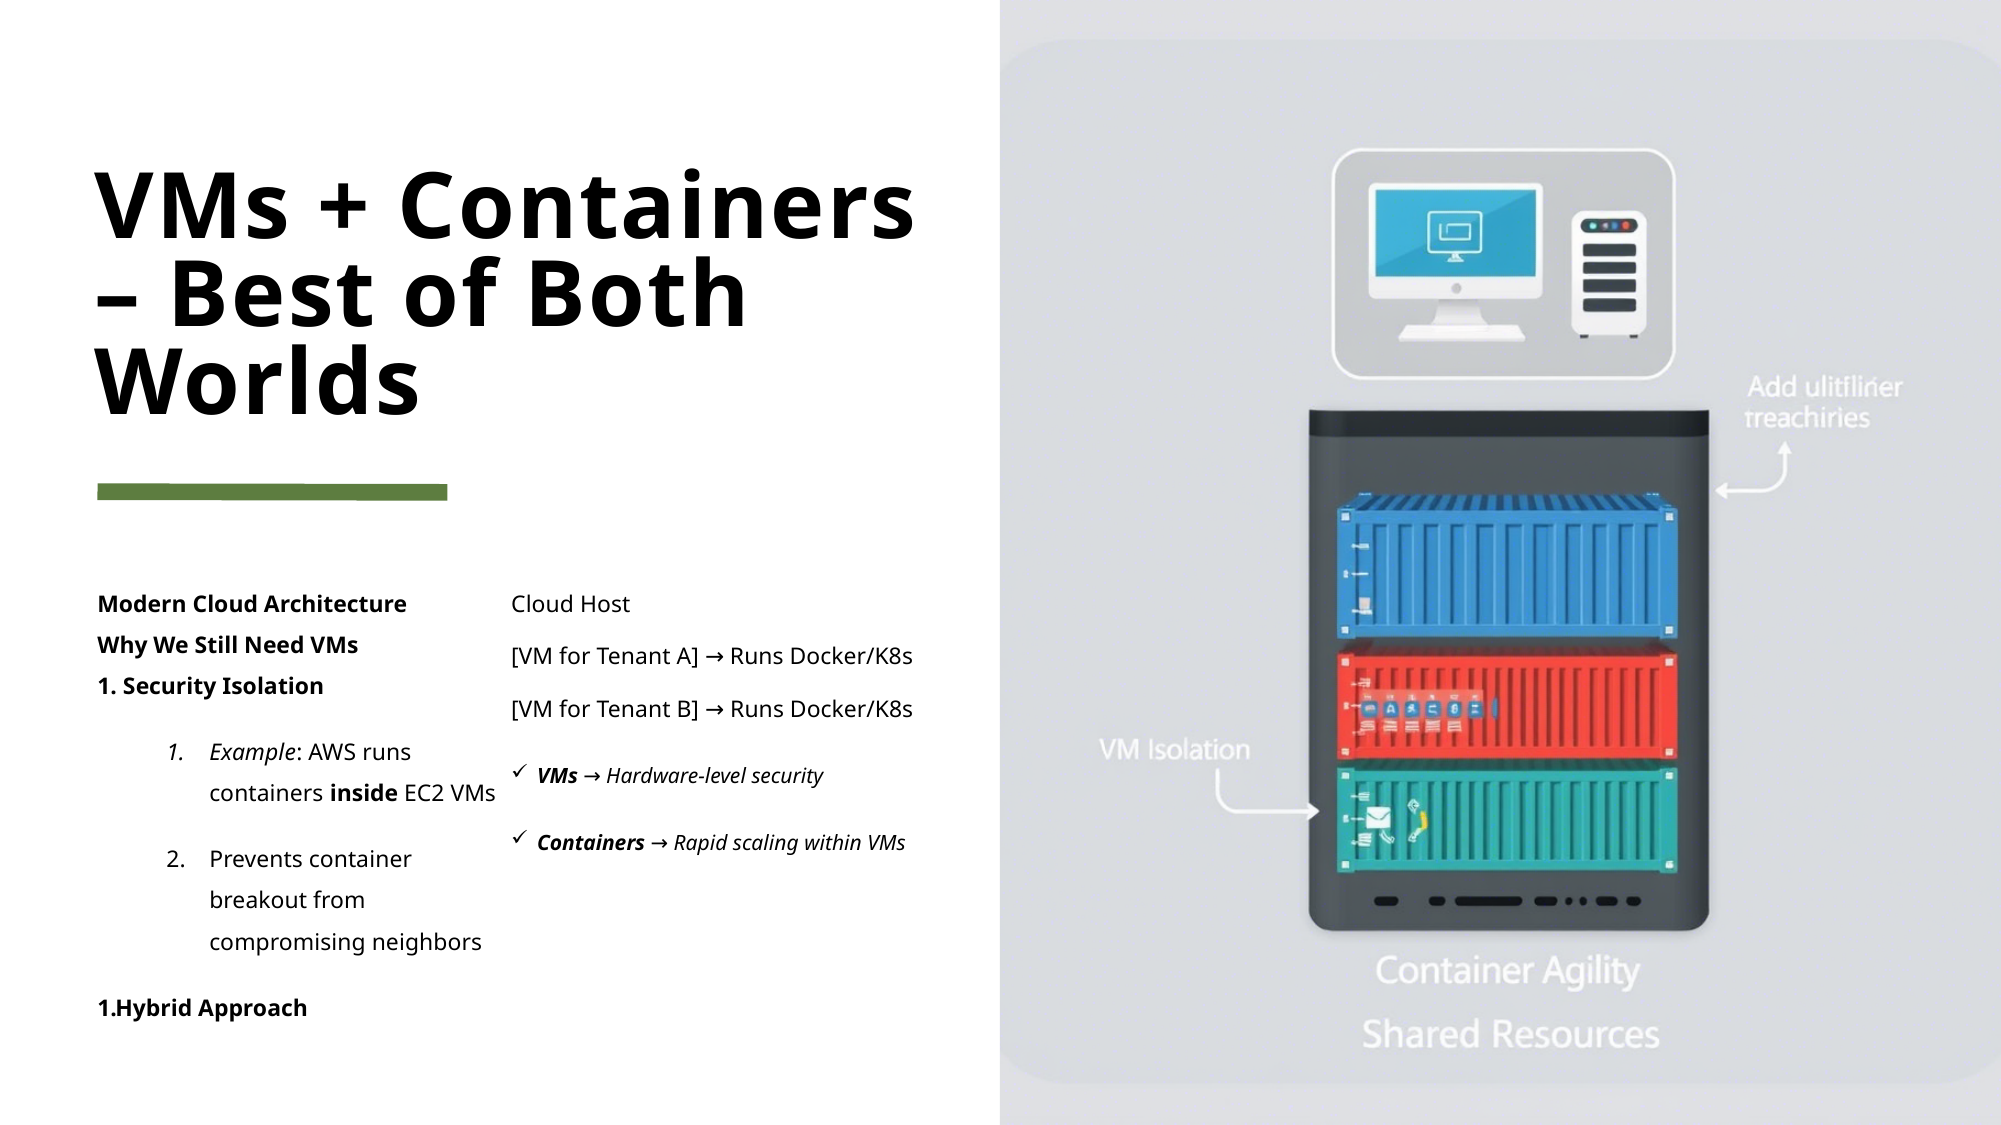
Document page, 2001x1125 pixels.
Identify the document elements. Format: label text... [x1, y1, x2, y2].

list Modern Cloud Architecture Why We Still Need VMs 1. Security Isolation Example: AWS runs containers inside EC2 VMs Prevents container breakout from compromising neighbors Hybrid Approach Cloud Host [VM for Tenant A] → Runs Docker/K8s [VM for Tenant B] → Runs Docker/K8s VMs → Hardware-level security Containers → Rapid scaling within VMs [97, 537, 925, 1030]
title VMs + Containers – Best of Both Worlds [94, 45, 925, 432]
picture [999, 0, 2001, 1125]
